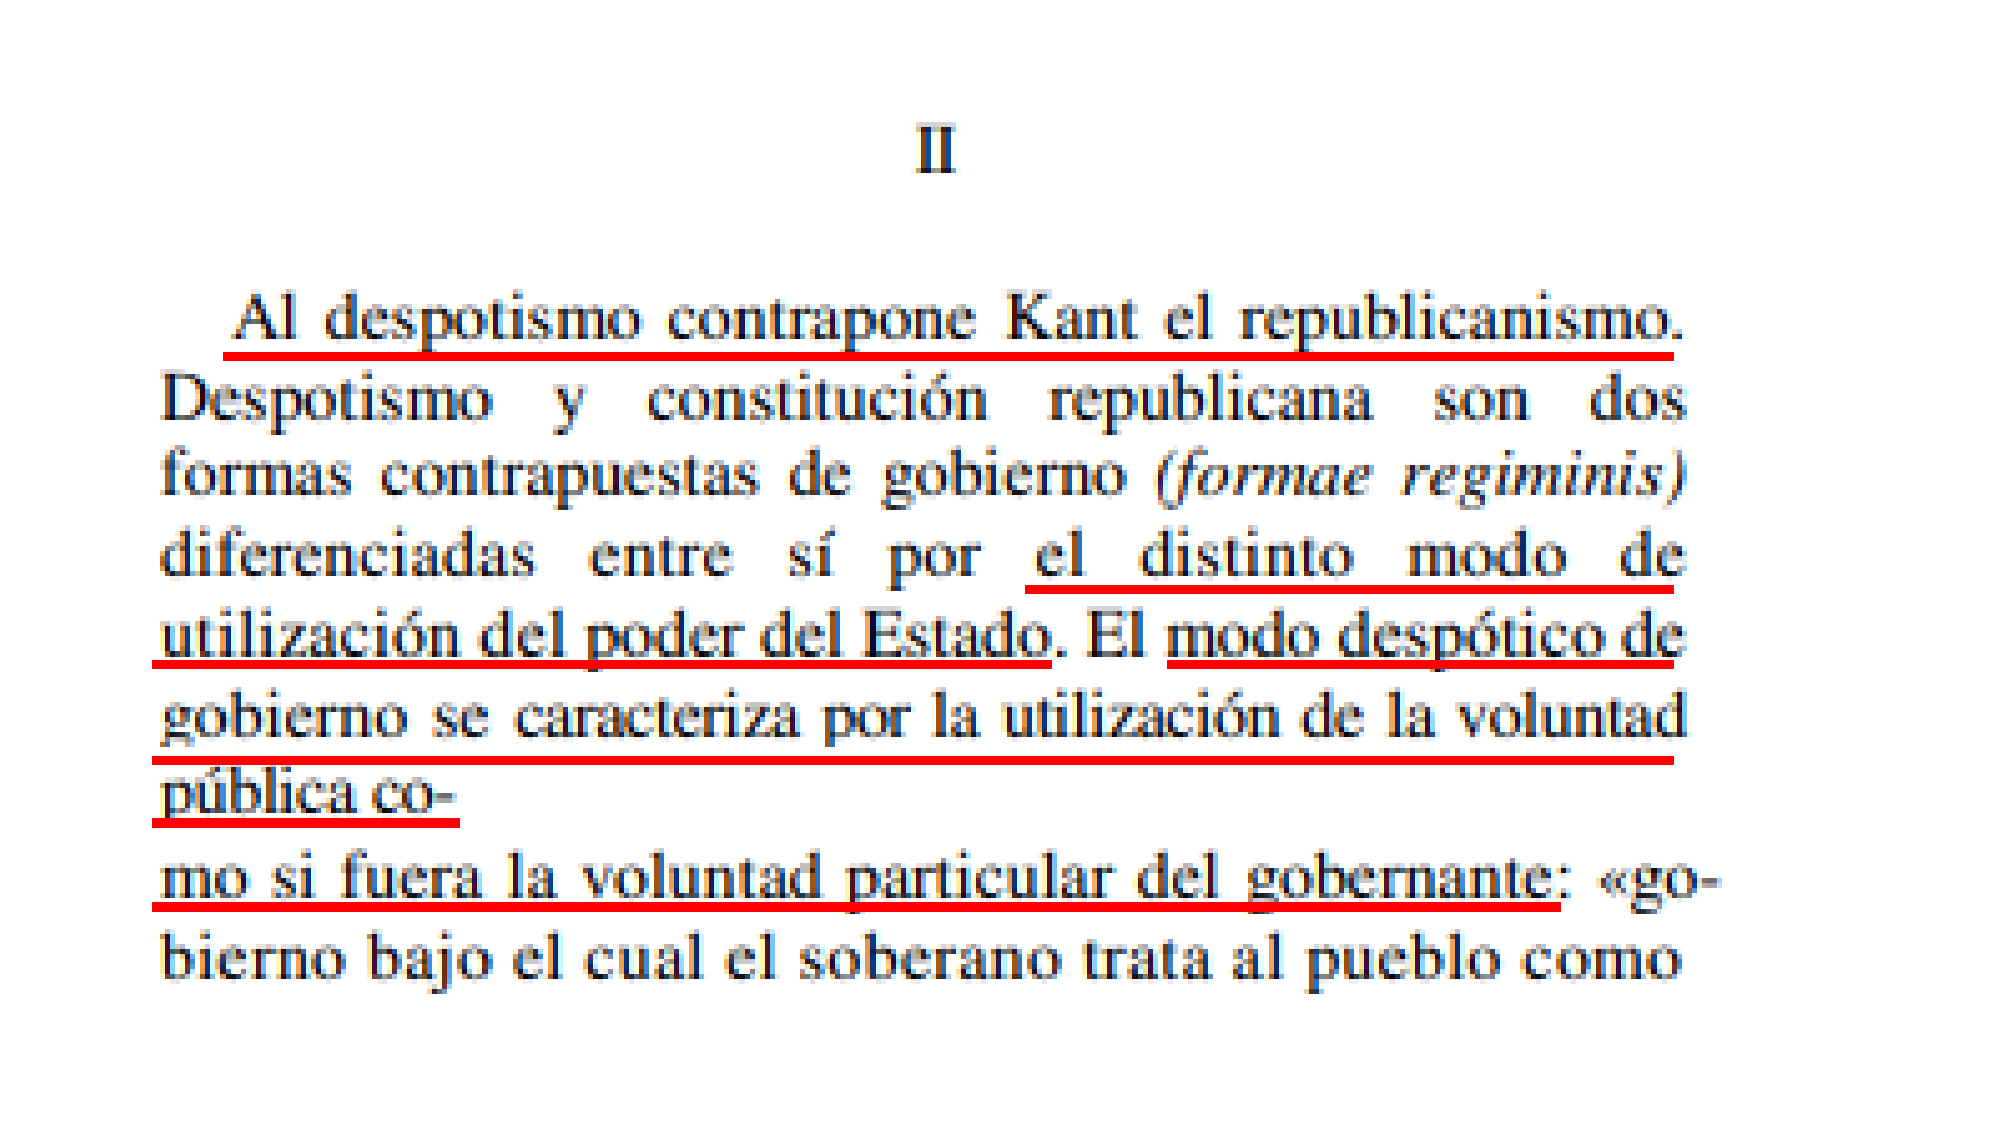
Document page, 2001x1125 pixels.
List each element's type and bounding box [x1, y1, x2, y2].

picture [95, 27, 1783, 1035]
